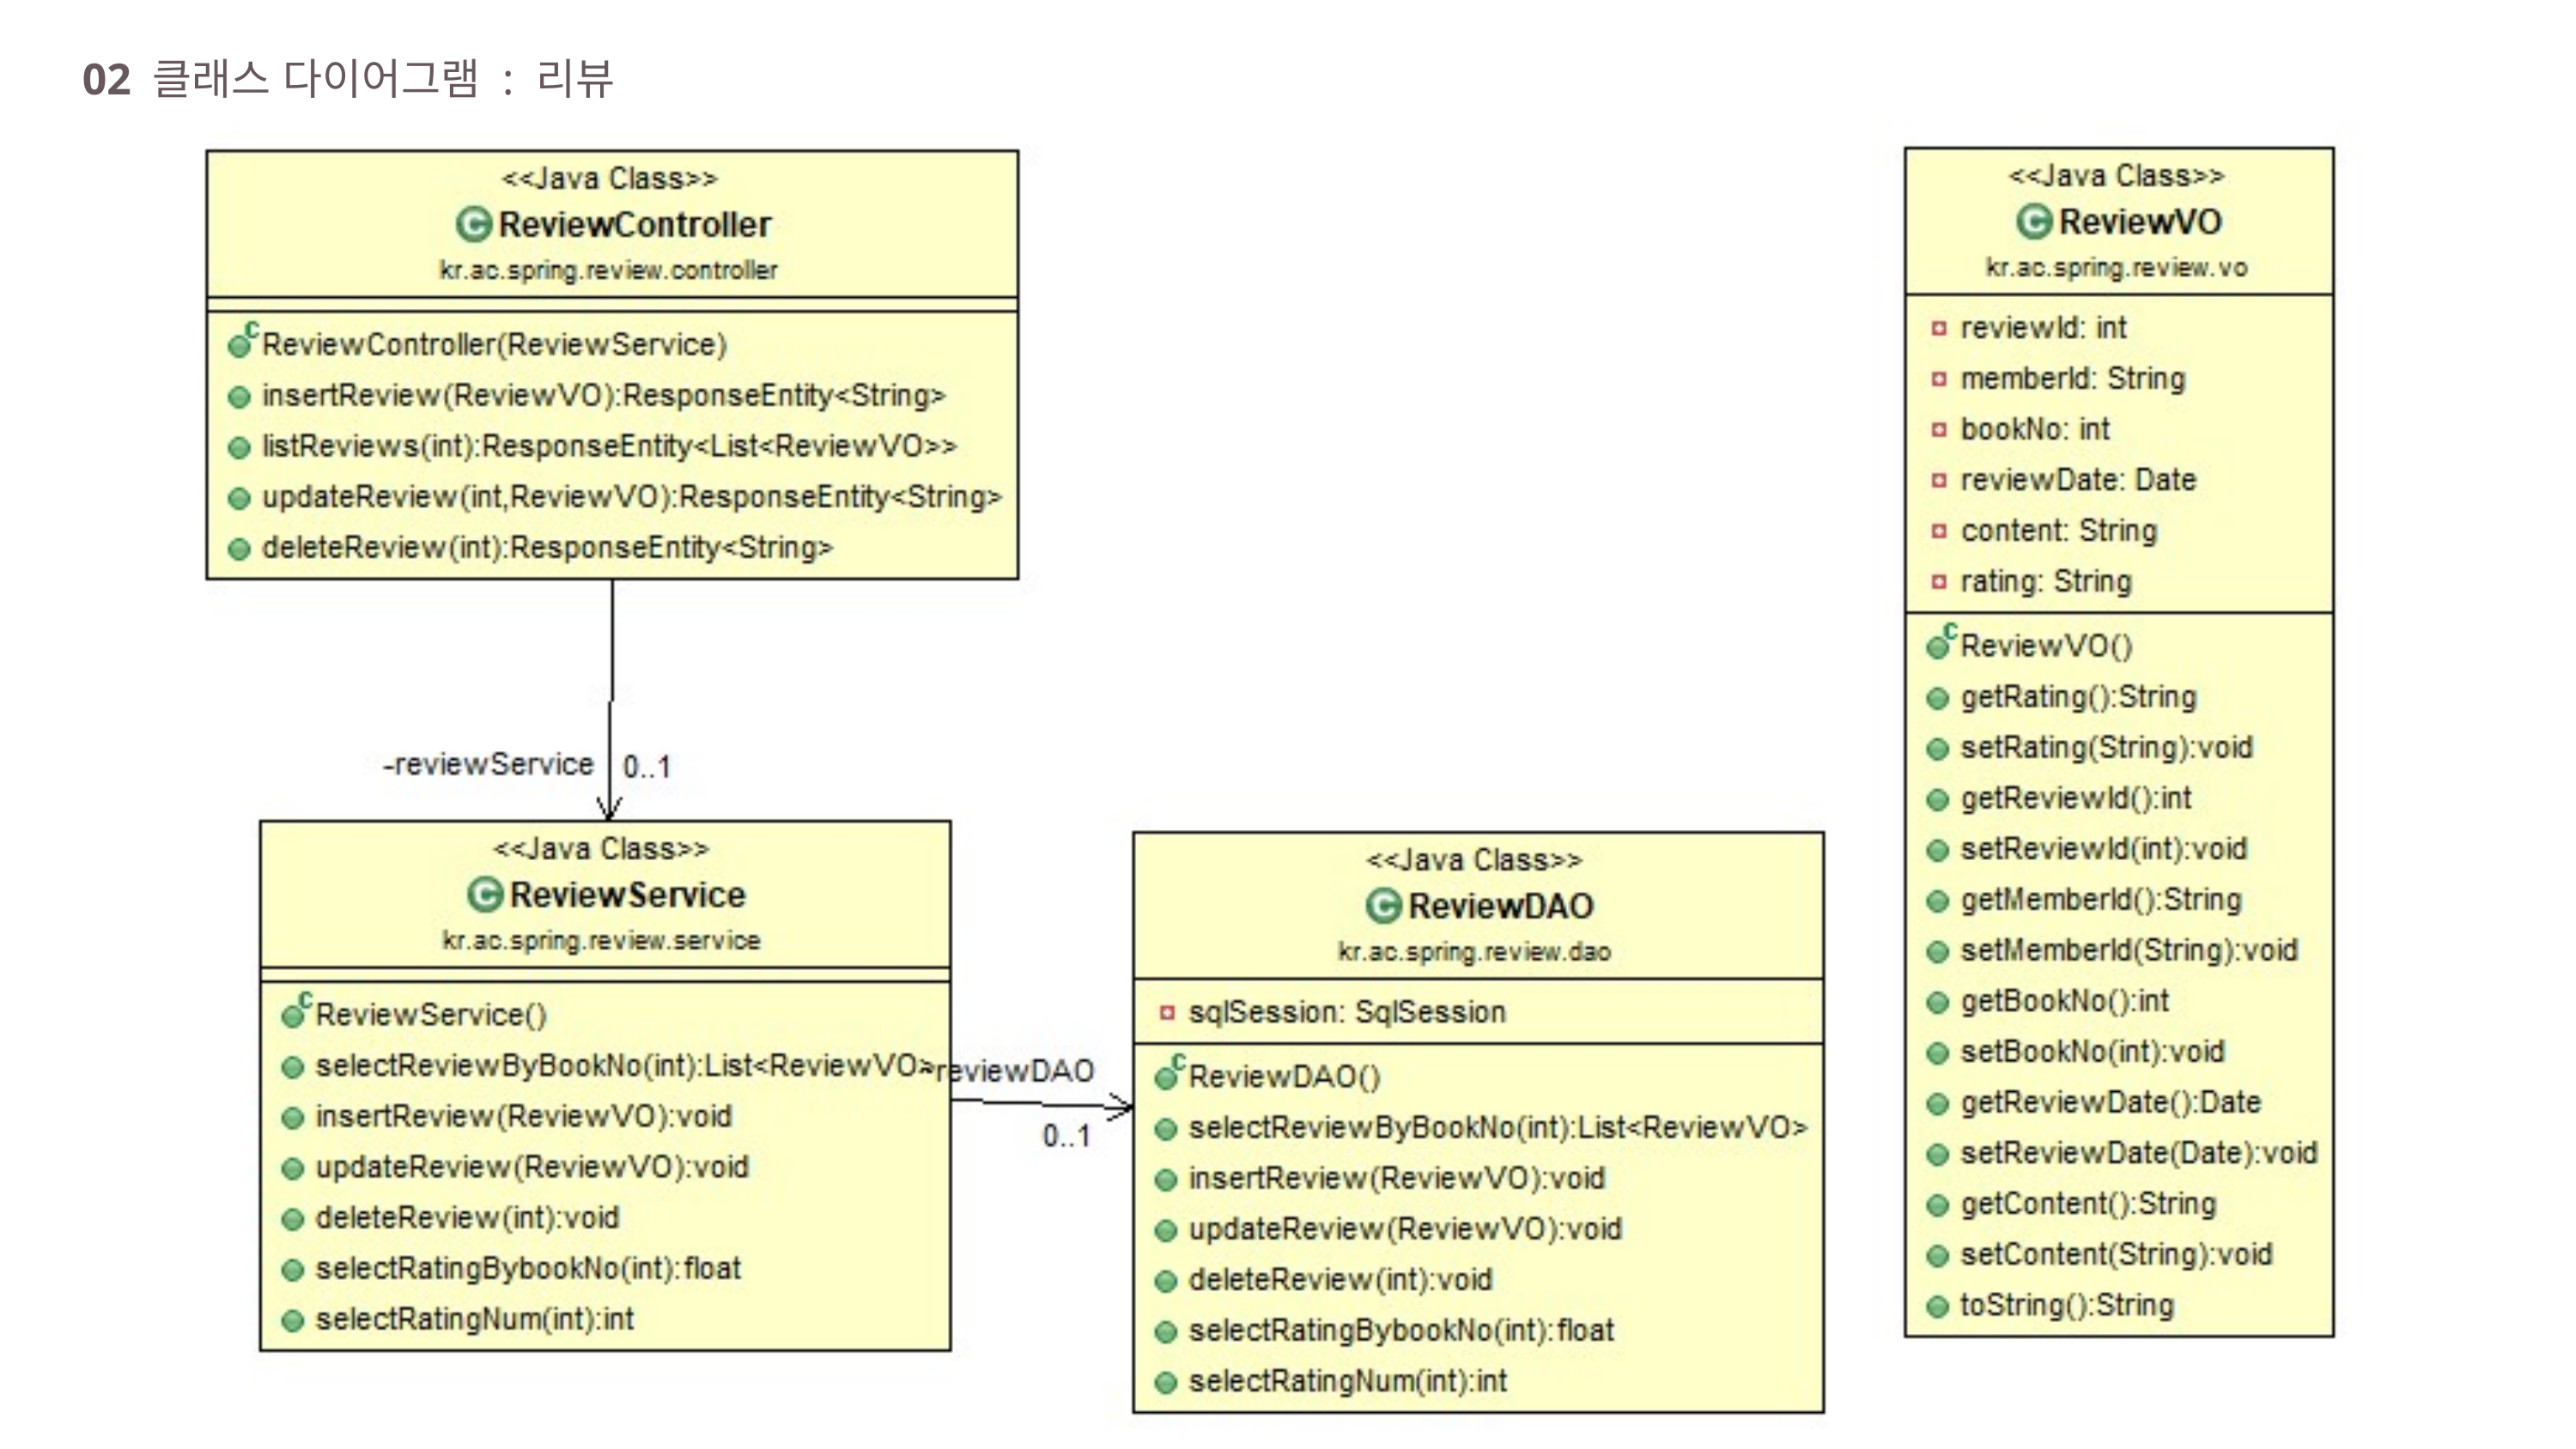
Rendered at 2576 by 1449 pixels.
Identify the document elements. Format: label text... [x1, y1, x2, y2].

picture [161, 77, 2361, 1432]
text_box 02 클래스 다이어그램 : 리뷰 [70, 45, 664, 110]
